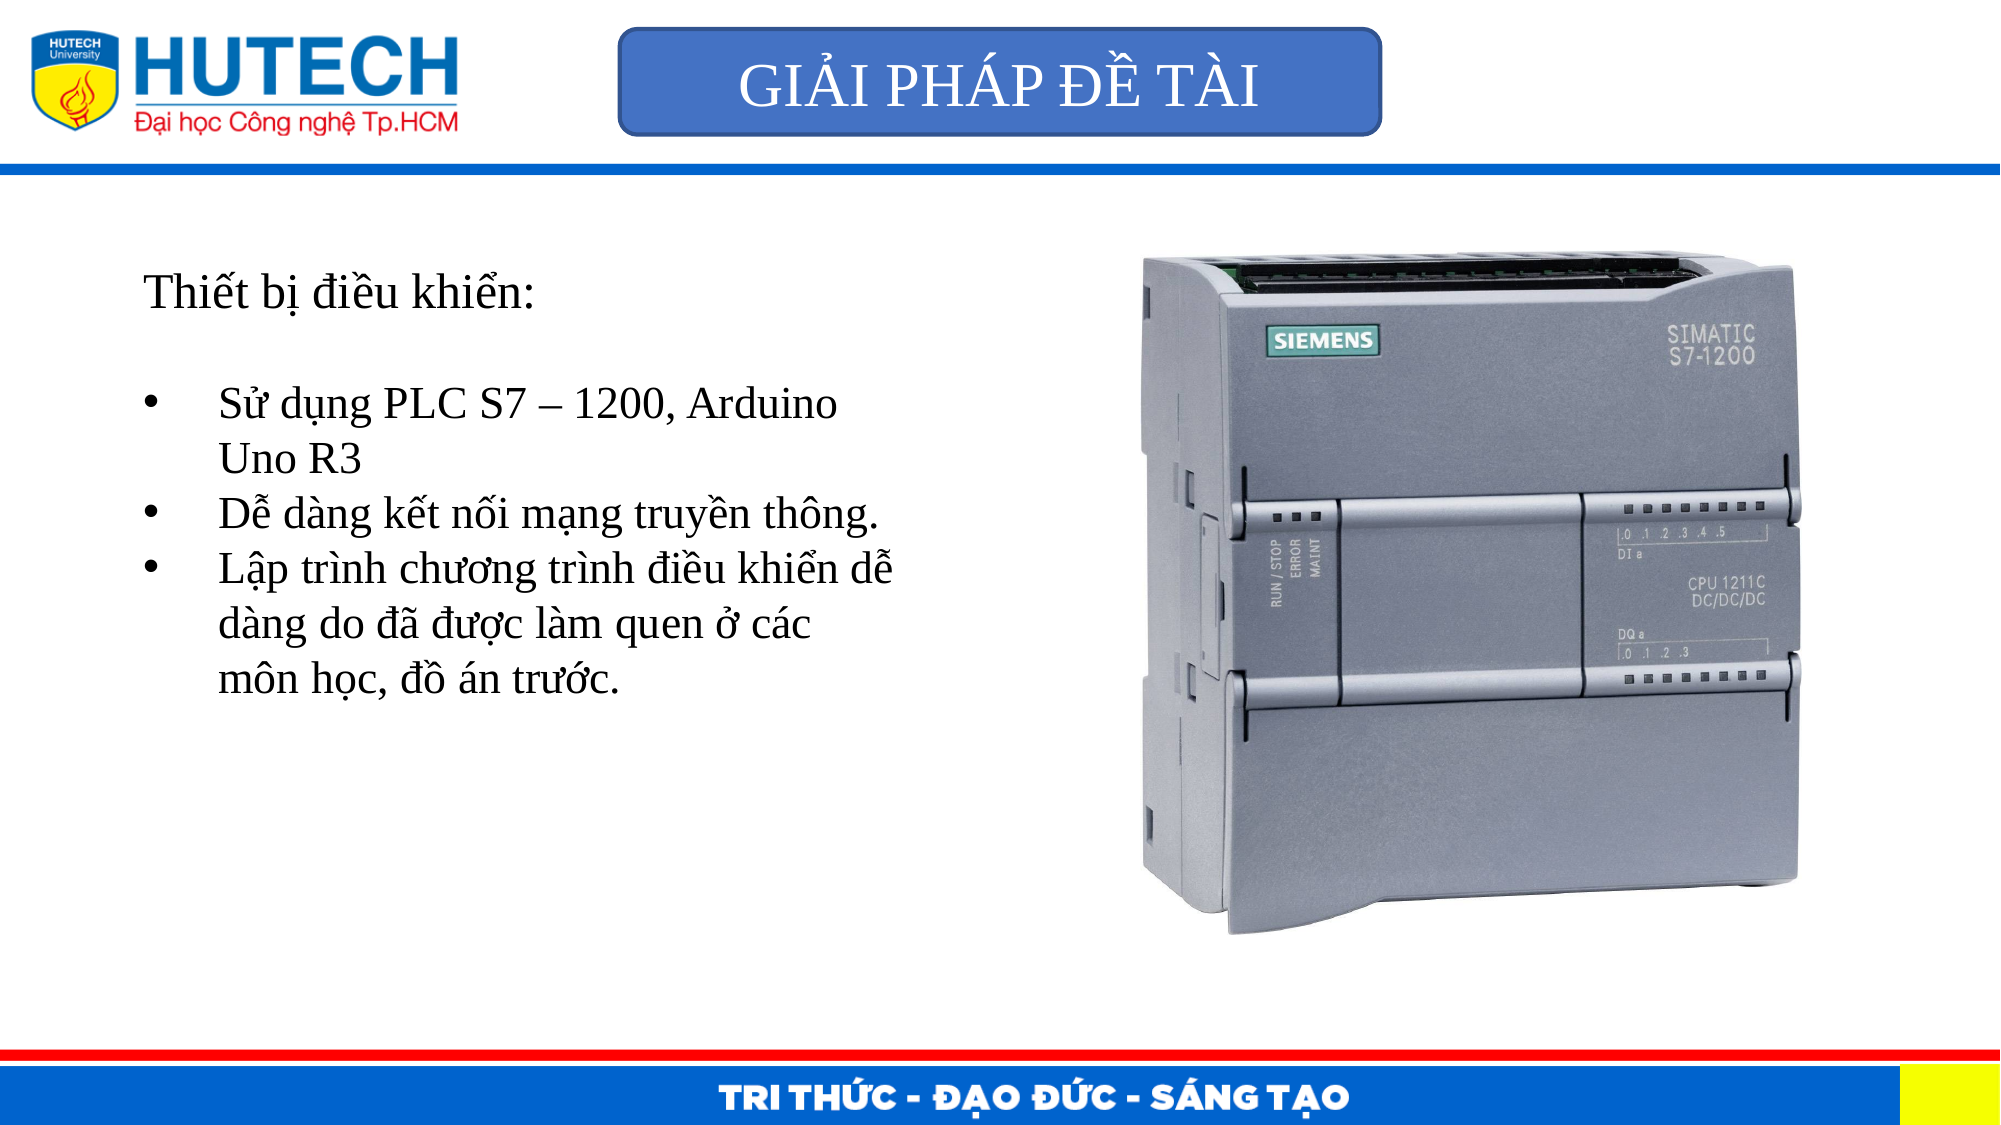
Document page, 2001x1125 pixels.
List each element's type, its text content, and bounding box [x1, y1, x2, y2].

picture [0, 0, 2000, 1125]
text_box GIẢI PHÁP ĐỀ TÀI [617, 26, 1383, 137]
text_box Thiết bị điều khiển: Sử dụng PLC S7 – 1200, Arduino Uno R3 Dễ dàng kết nối mạng truyền thông. Lập trình chương trình điều khiển dễ dàng do đã được làm quen ở các môn học, đồ án trước. [109, 250, 917, 962]
